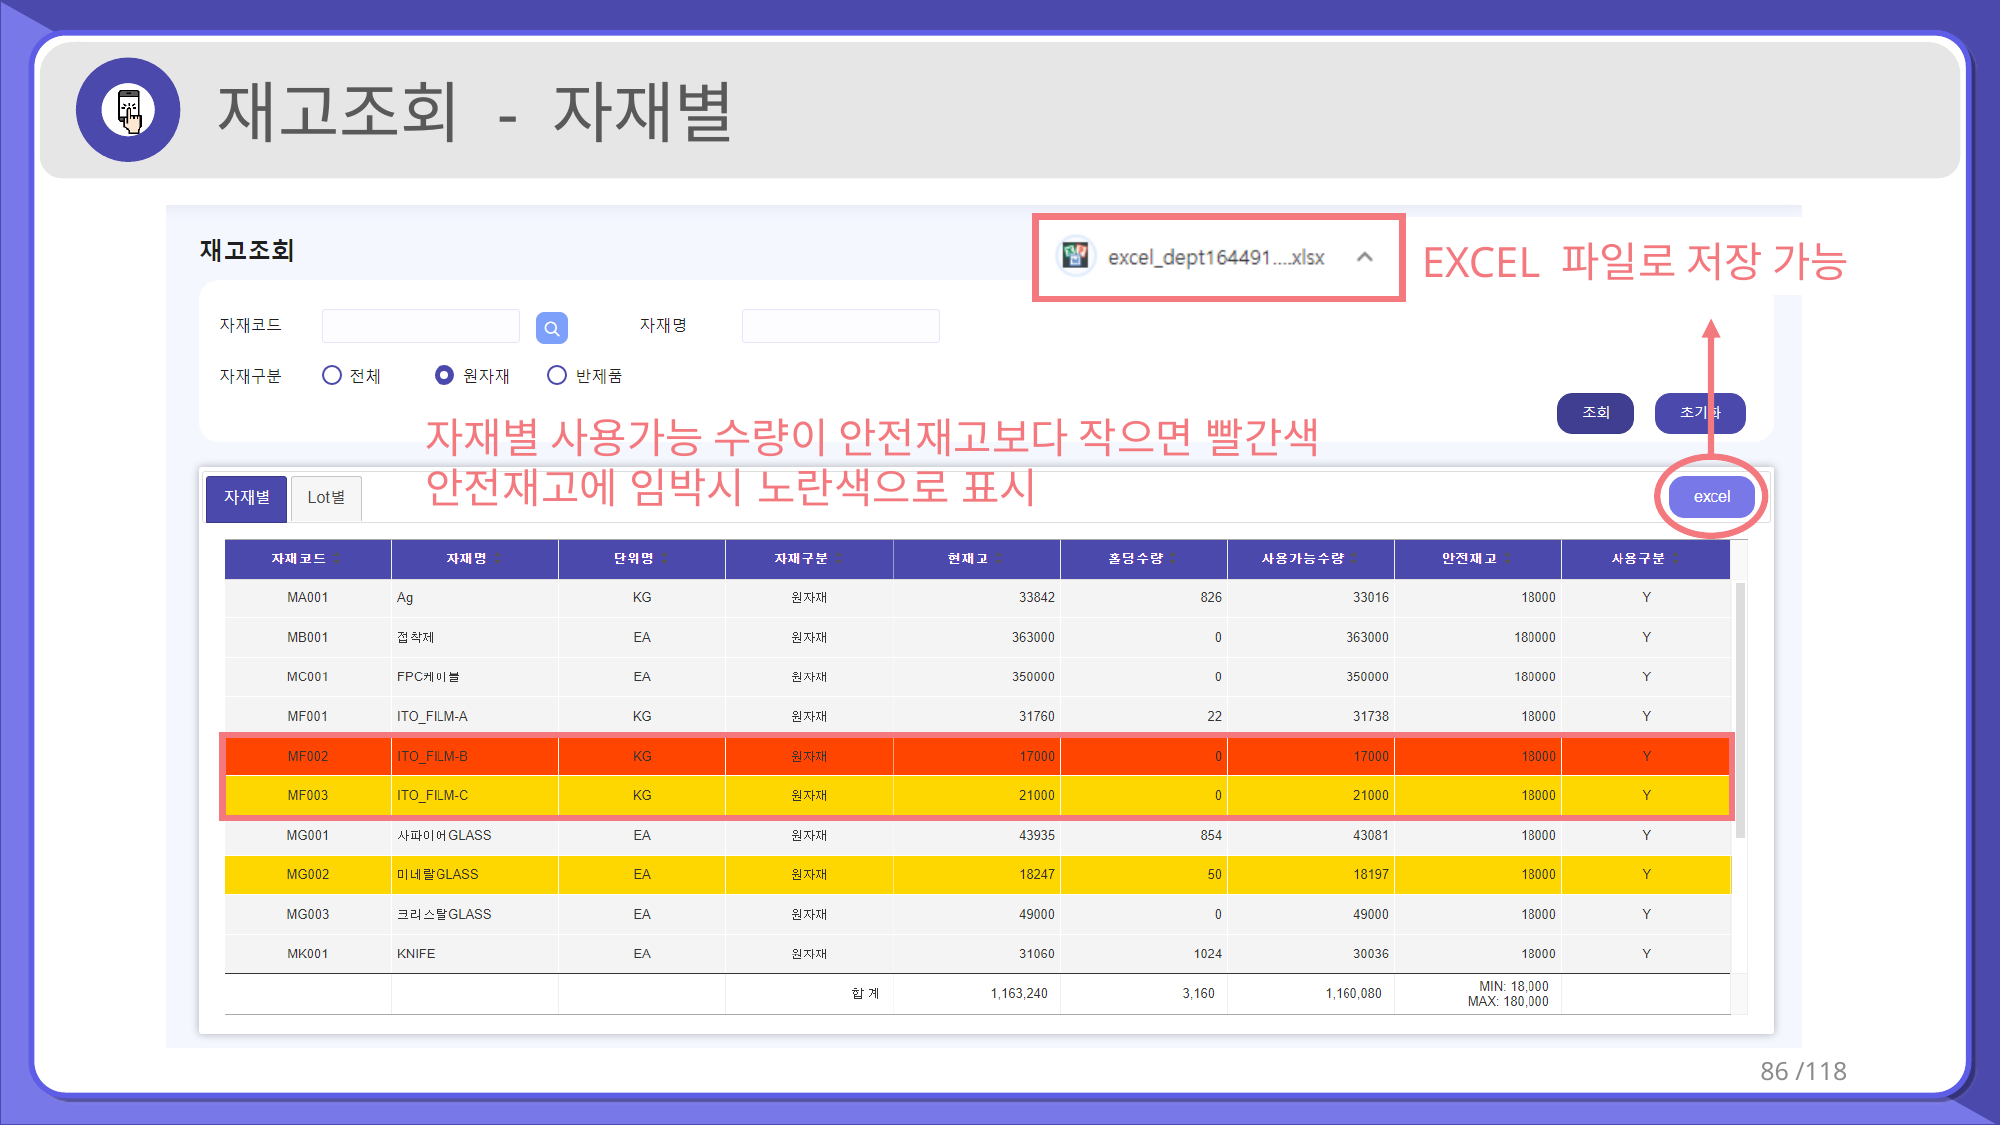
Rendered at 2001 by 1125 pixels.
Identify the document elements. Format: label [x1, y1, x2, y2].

text_box [0, 0, 2000, 1125]
picture [166, 205, 1844, 1048]
picture [103, 88, 156, 135]
